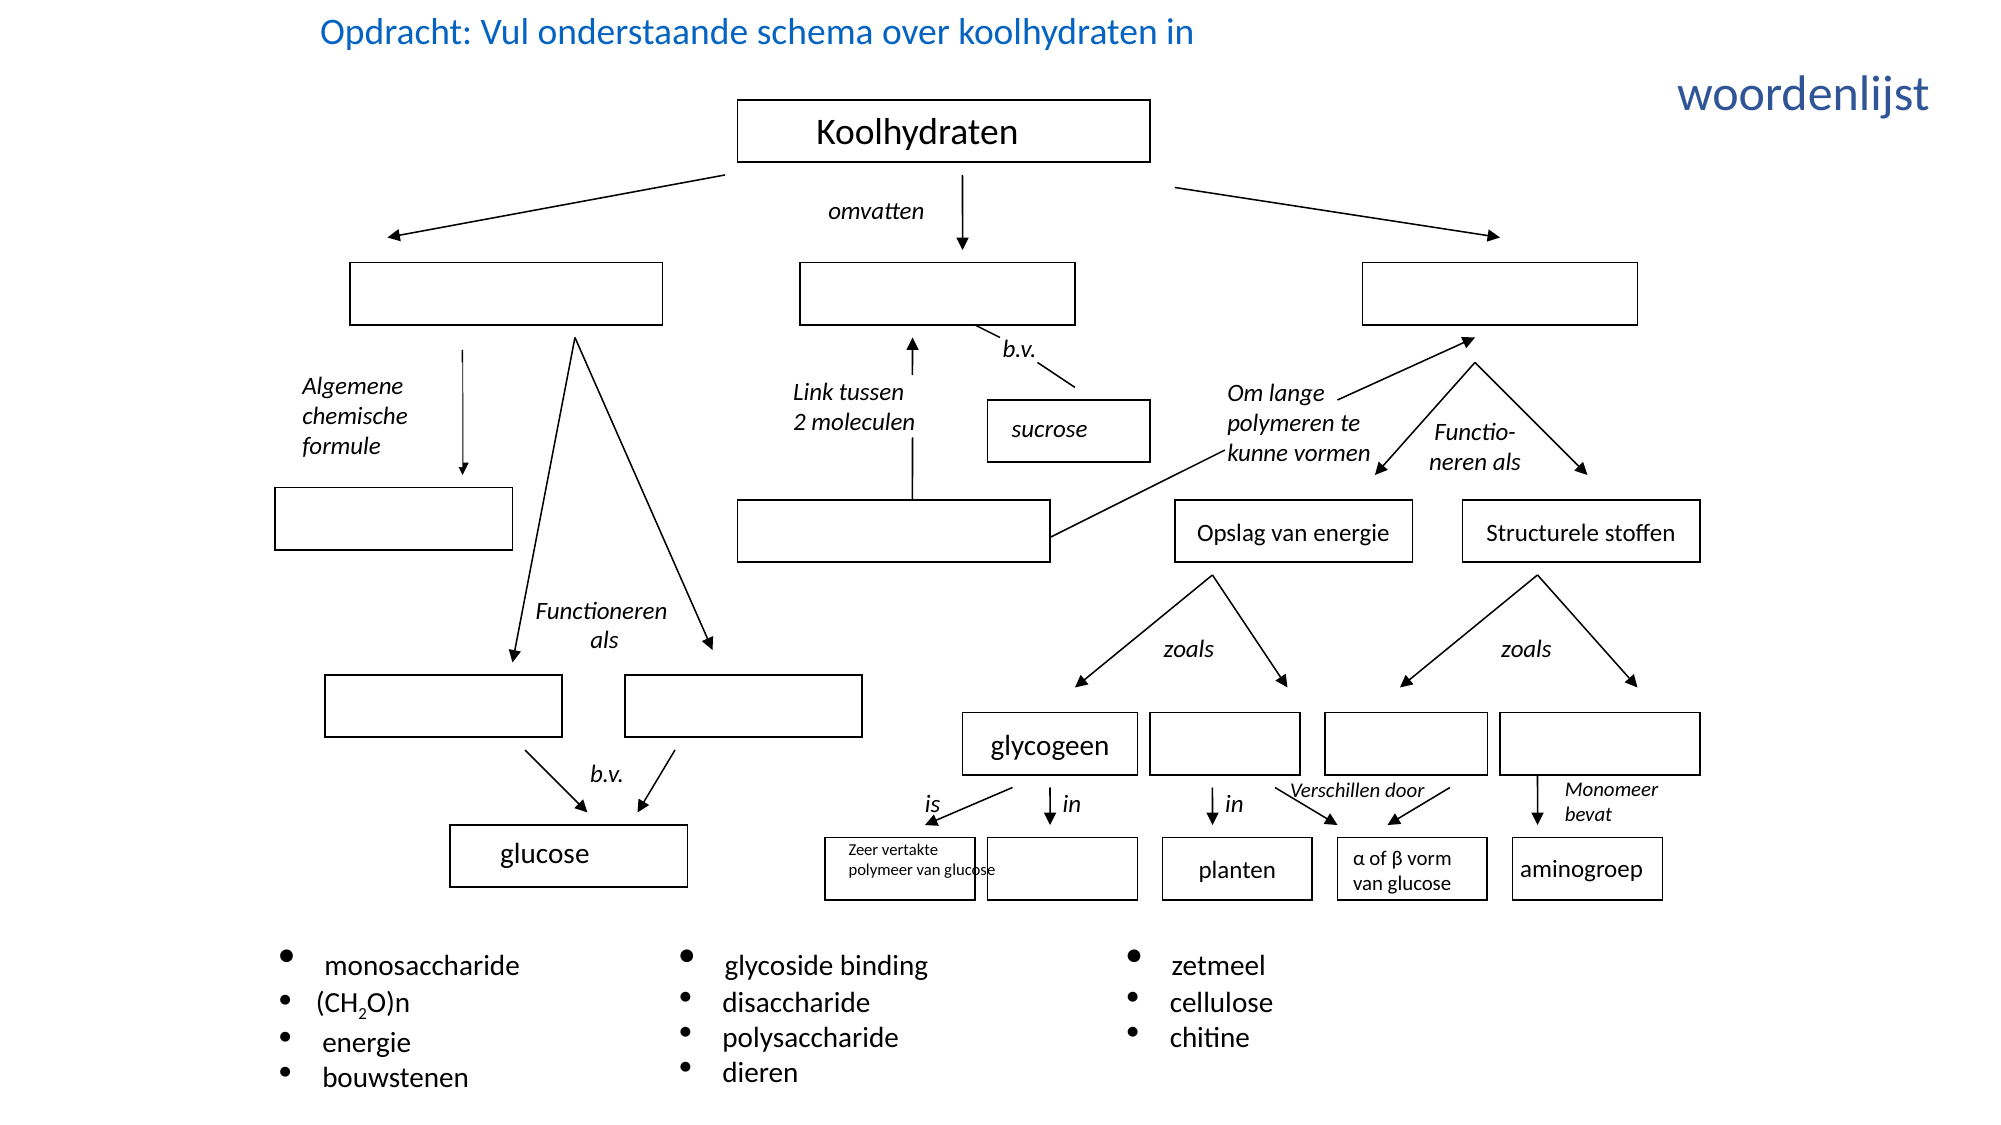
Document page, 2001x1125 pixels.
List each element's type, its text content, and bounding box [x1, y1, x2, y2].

text_box [824, 837, 975, 900]
text_box Om lange polymeren te kunne vormen [1212, 368, 1425, 504]
text_box [637, 749, 676, 813]
text_box Koolhydraten [801, 99, 1034, 160]
text_box [1467, 837, 1488, 900]
text_box glycoside binding disaccharide polysaccharide dieren [665, 930, 943, 1096]
text_box [1149, 712, 1300, 775]
text_box [1206, 787, 1219, 826]
text_box [1387, 809, 1415, 826]
text_box [1174, 187, 1501, 242]
text_box [387, 174, 725, 242]
text_box [1399, 575, 1537, 688]
text_box [1374, 461, 1381, 475]
text_box monosaccharide (CH2O)n energie bouwstenen [265, 931, 535, 1101]
text_box [1212, 574, 1288, 688]
text_box woordenlijst [1542, 52, 1945, 128]
text_box [1362, 262, 1638, 325]
text_box is [910, 780, 956, 826]
text_box b.v. [987, 324, 1052, 370]
text_box [459, 462, 469, 475]
text_box zetmeel cellulose chitine [1113, 930, 1289, 1061]
text_box [574, 337, 714, 650]
text_box in [1047, 780, 1097, 826]
text_box [906, 337, 919, 367]
text_box [1337, 336, 1475, 401]
text_box [1500, 712, 1700, 775]
text_box aminogroep [1505, 845, 1659, 890]
text_box glycogeen [962, 712, 1138, 775]
text_box [524, 749, 588, 813]
text_box [800, 262, 1075, 325]
text_box Functioneren als [520, 586, 689, 662]
text_box [274, 487, 513, 550]
text_box Structurele stoffen [1462, 499, 1700, 563]
text_box [449, 824, 688, 888]
text_box [924, 787, 1013, 826]
text_box Monomeer bevat [1549, 768, 1713, 834]
text_box planten [1162, 837, 1313, 900]
text_box [737, 99, 1150, 163]
text_box [737, 499, 1050, 563]
text_box α of β vorm van glucose [1338, 837, 1467, 903]
text_box [1310, 809, 1338, 826]
text_box zoals [1149, 624, 1230, 670]
text_box sucrose [991, 405, 1103, 451]
text_box glucose [485, 826, 605, 877]
text_box Link tussen 2 moleculen [778, 367, 991, 473]
text_box [349, 262, 663, 325]
text_box [1043, 787, 1057, 826]
text_box [624, 674, 863, 738]
text_box [1569, 456, 1588, 475]
text_box [324, 674, 563, 738]
text_box [956, 174, 969, 250]
text_box in [1210, 780, 1259, 826]
text_box [1324, 712, 1488, 775]
text_box zoals [1486, 624, 1567, 670]
text_box [1537, 574, 1638, 688]
text_box [987, 837, 1138, 900]
text_box omvatten [813, 187, 940, 233]
text_box [1074, 575, 1212, 688]
text_box [508, 338, 575, 663]
text_box b.v. [575, 750, 639, 795]
text_box Verschillen door [1275, 768, 1476, 809]
text_box [991, 399, 1150, 463]
text_box Algemene chemische formule [287, 362, 463, 468]
text_box [1531, 774, 1544, 826]
text_box [1512, 837, 1663, 900]
text_box Opdracht: Vul onderstaande schema over koolhydraten in [305, 0, 1211, 60]
text_box Zeer vertakte polymeer van glucose [833, 831, 1022, 887]
text_box Opslag van energie [1174, 499, 1413, 563]
text_box Functio- neren als [1381, 407, 1569, 483]
